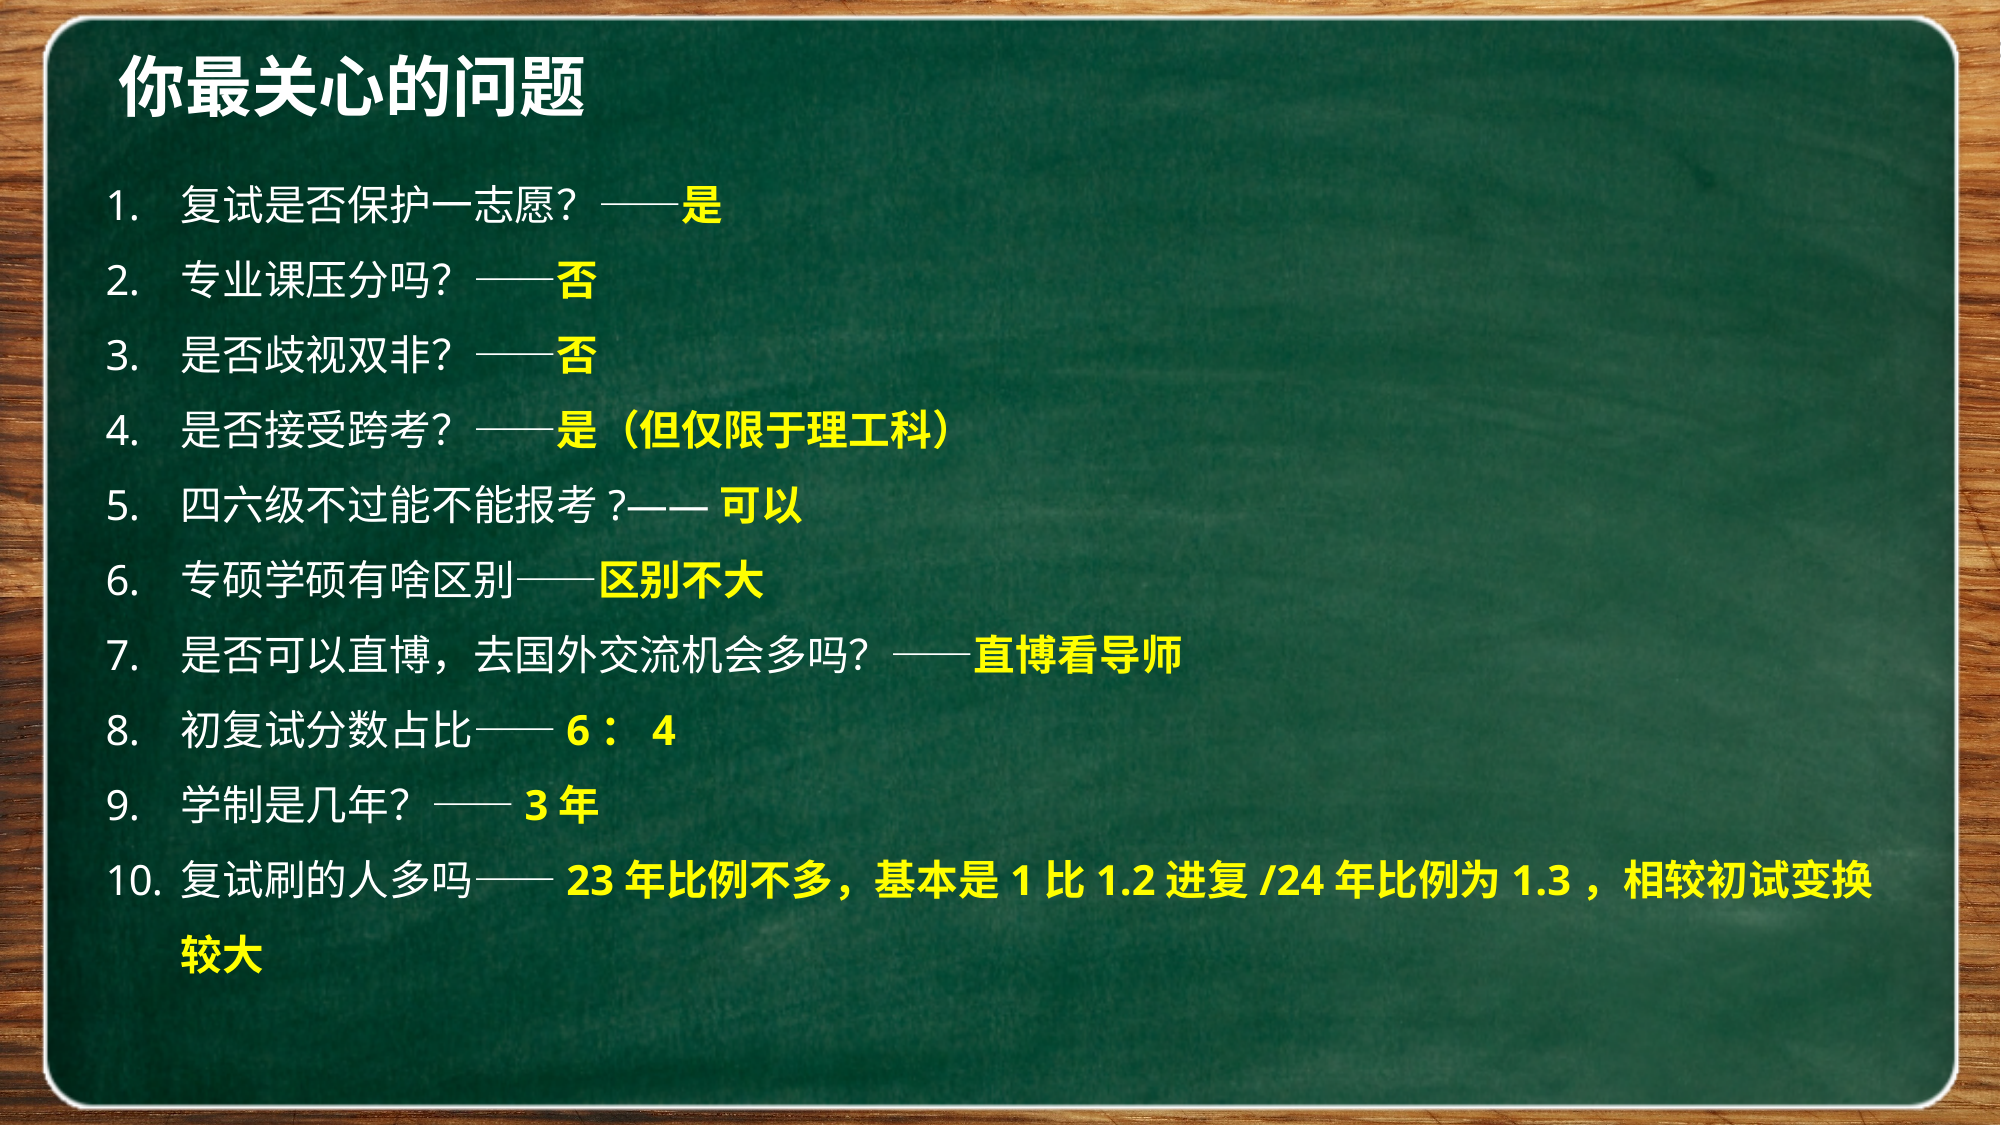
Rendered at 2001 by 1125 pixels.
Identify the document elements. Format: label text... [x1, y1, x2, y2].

text_box 你最关心的问题 [103, 37, 1267, 132]
text_box 复试是否保护一志愿？——是 专业课压分吗？——否 是否歧视双非？——否 是否接受跨考？——是（但仅限于理工科） 四六级不过能不能报考?——可以 专硕学硕有啥区别——区别不大 是否可以直博，去国外交流机会多吗？——直博看导师 初复试分数占比——6：4 学制是几年？——3年 复试刷的人多吗——23年比例不多，基本是1比1.2进复/24年比例为1.3，相较初试变换较大 [90, 146, 1909, 1061]
picture [0, 0, 2000, 1125]
text_box [71, 18, 780, 105]
